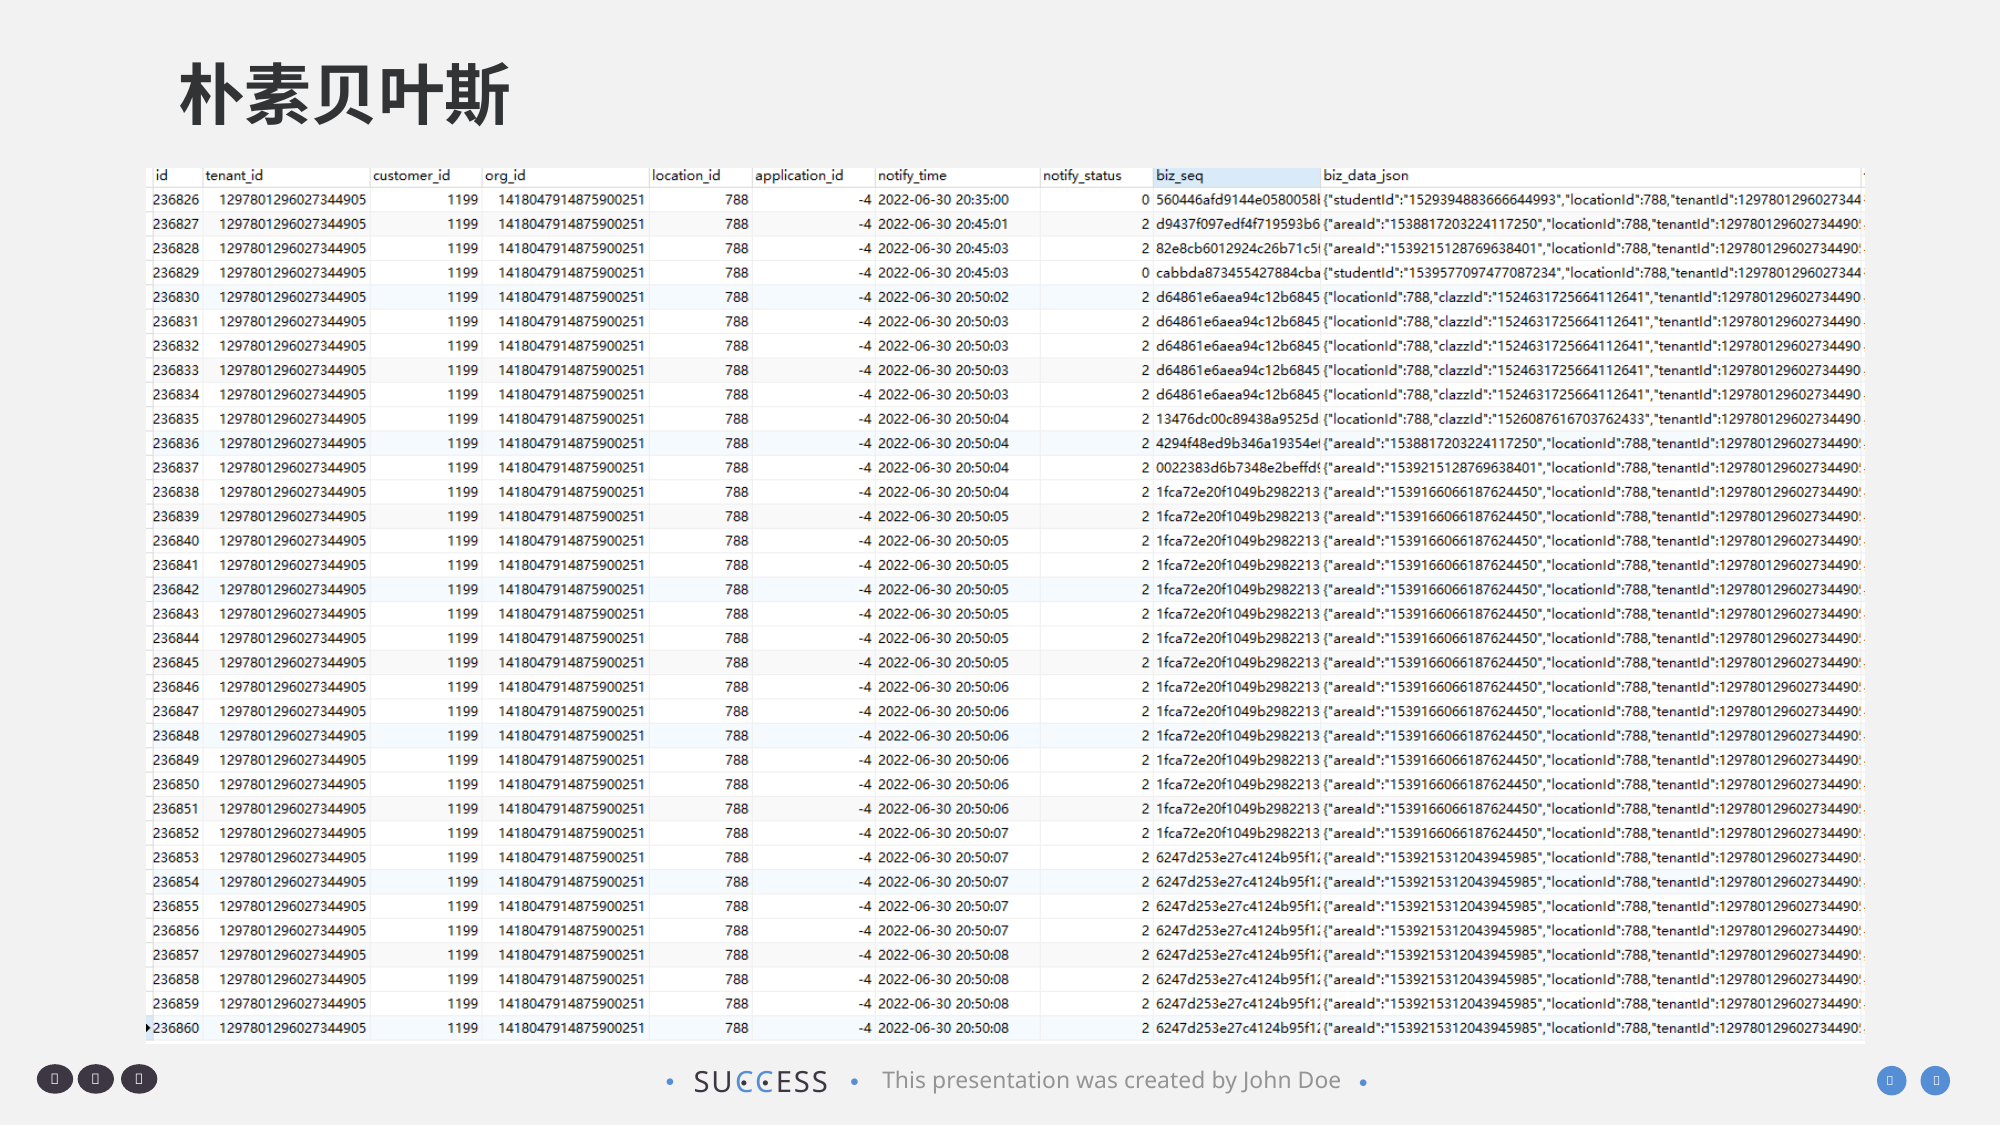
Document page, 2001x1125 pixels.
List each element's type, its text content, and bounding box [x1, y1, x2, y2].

picture [146, 167, 1865, 1044]
text_box 朴素贝叶斯 [163, 45, 1305, 141]
